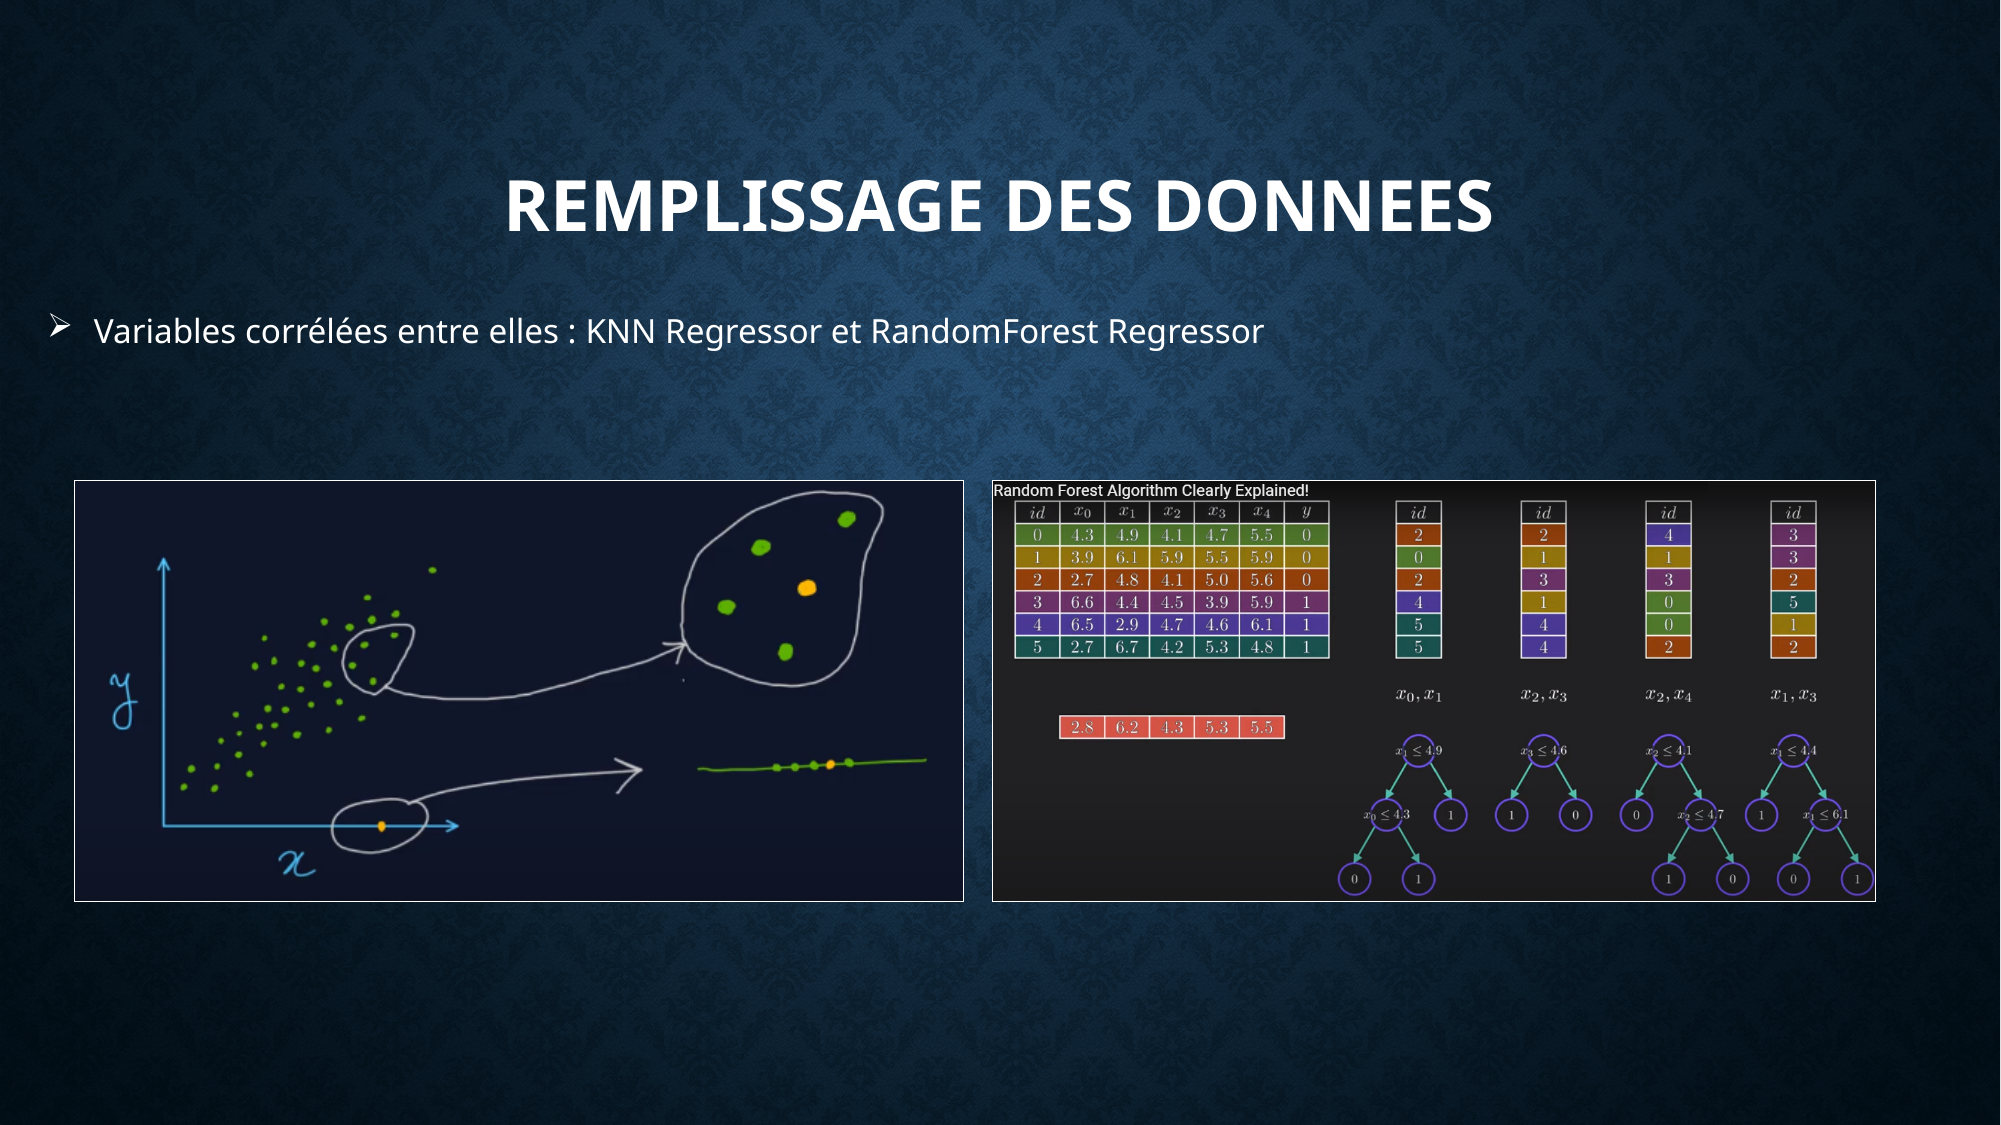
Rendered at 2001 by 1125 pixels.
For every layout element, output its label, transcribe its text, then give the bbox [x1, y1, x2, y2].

picture [73, 479, 965, 903]
title REMPLISSAGE DES DONNEES [149, 99, 1849, 318]
picture [991, 479, 1877, 903]
text_box Variables corrélées entre elles : KNN Regressor et RandomForest Regressor [32, 302, 1288, 358]
